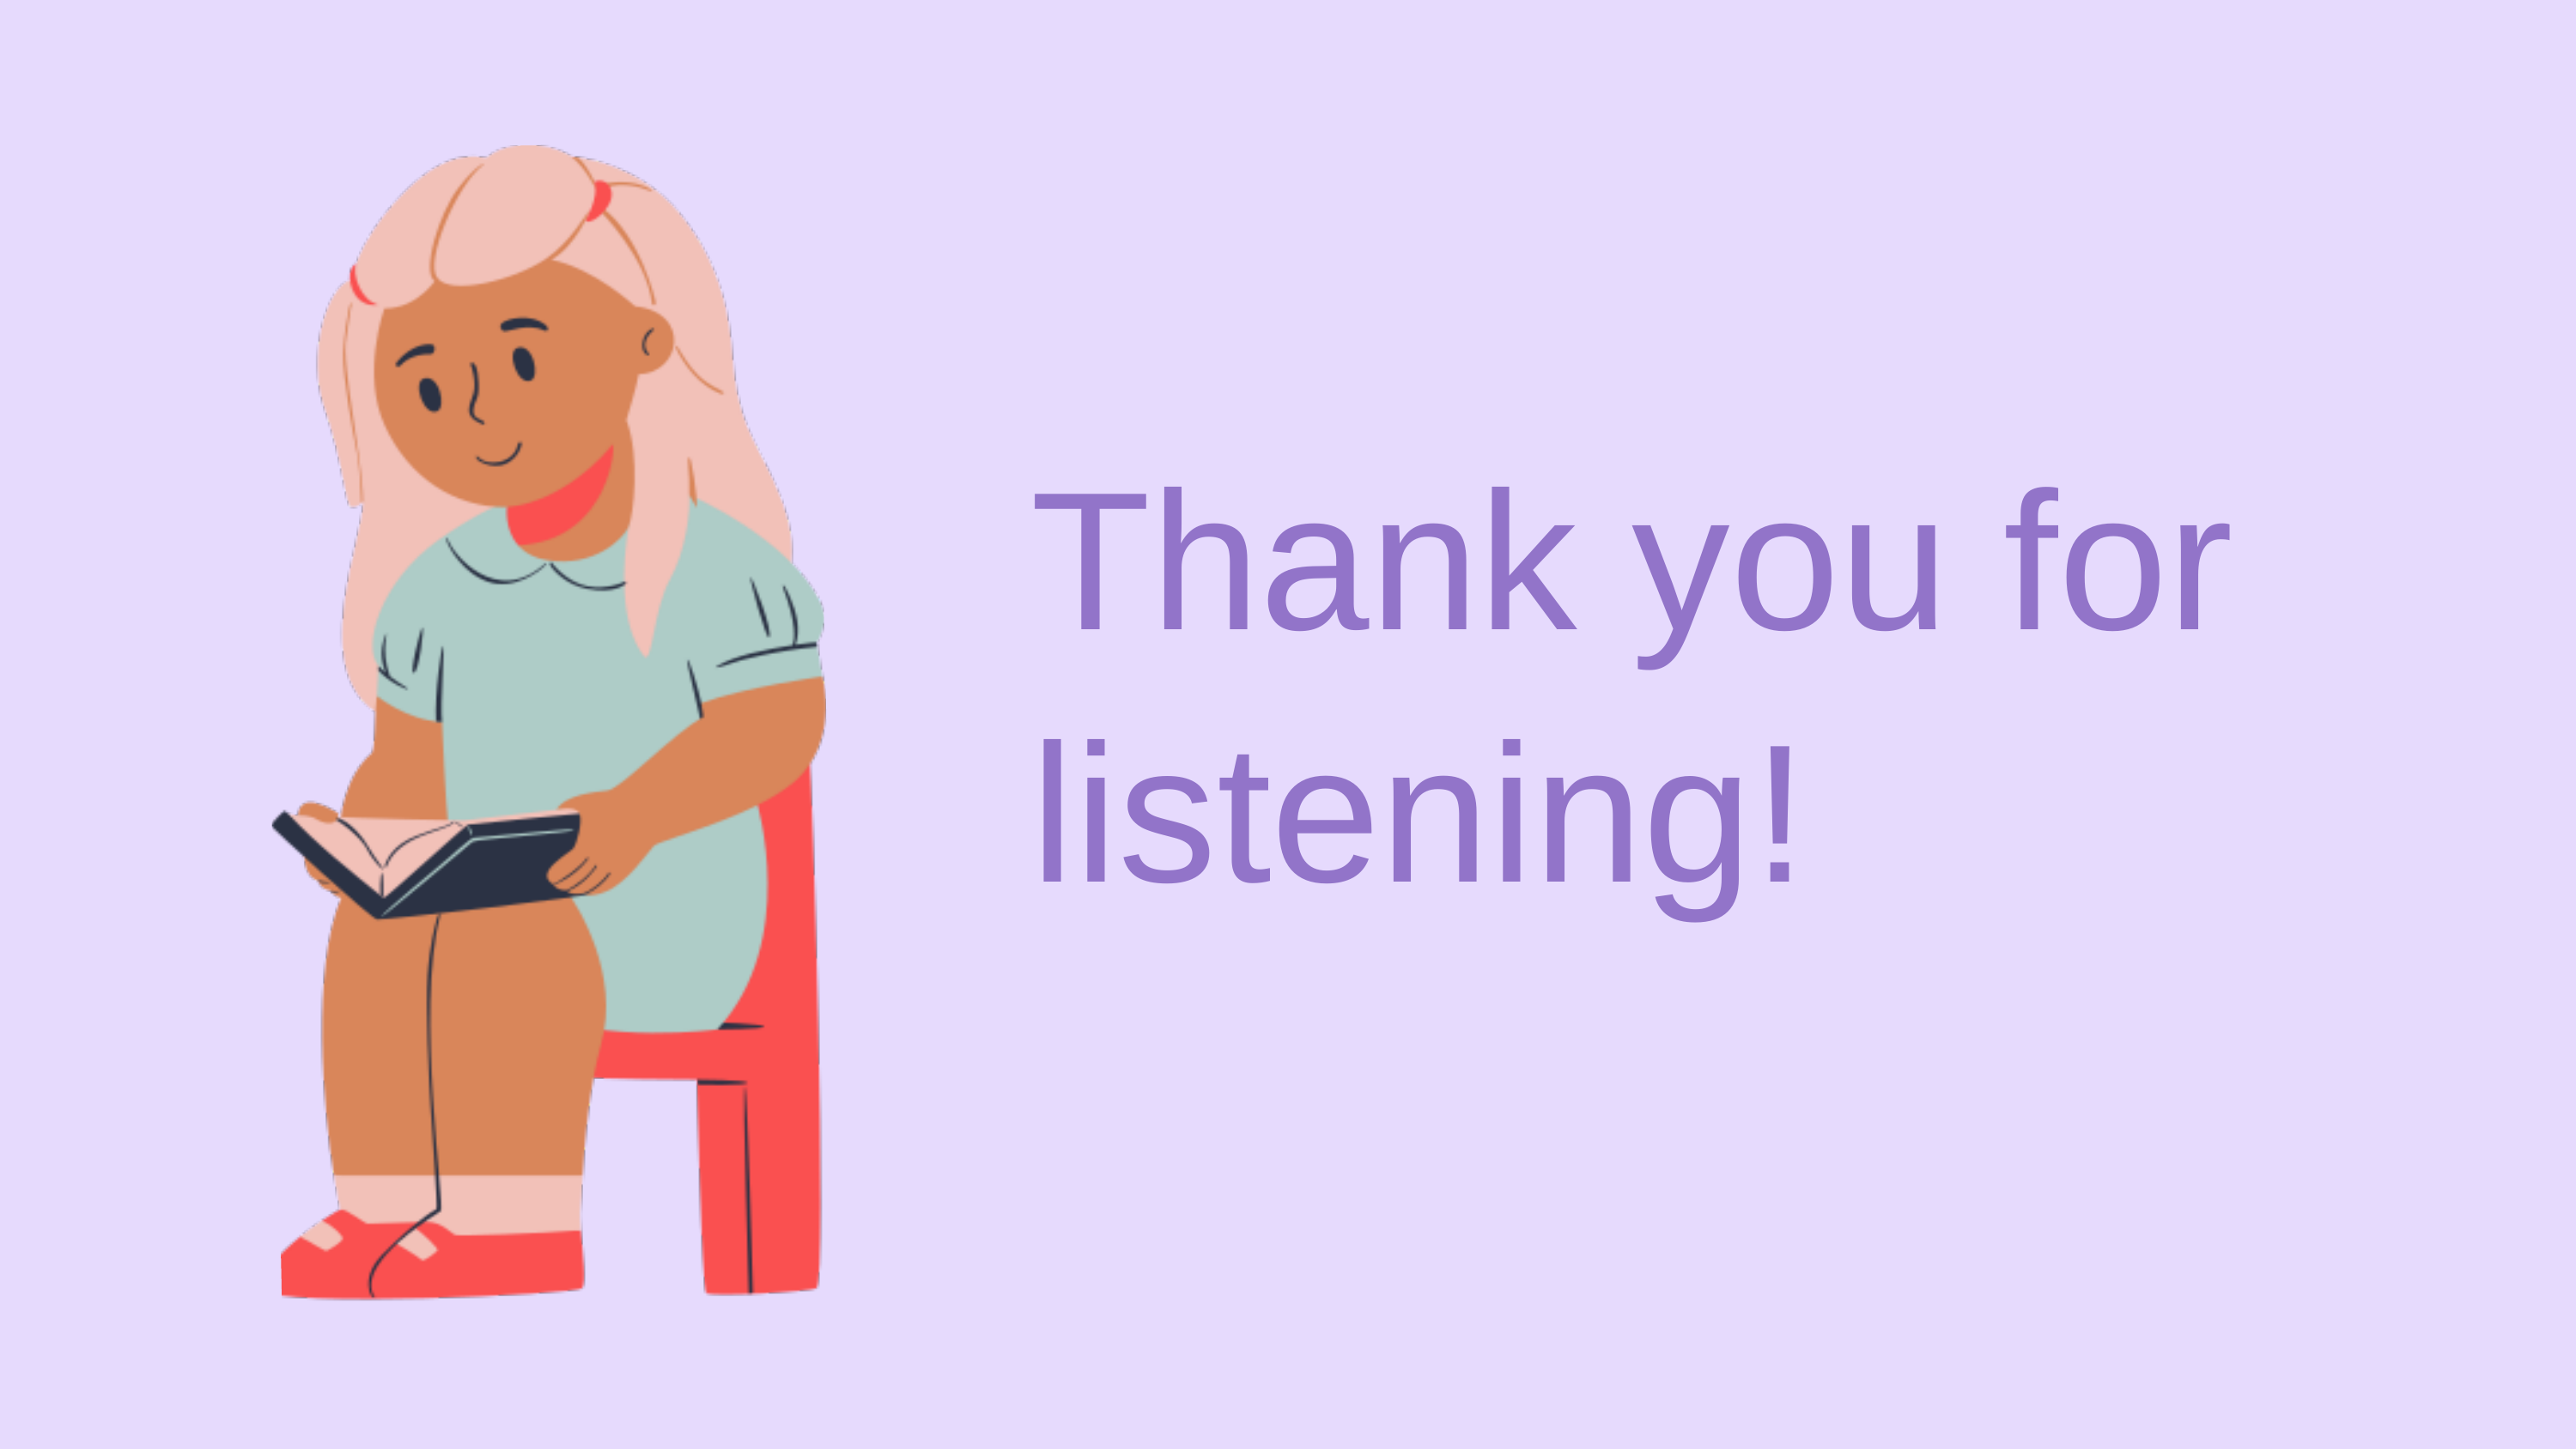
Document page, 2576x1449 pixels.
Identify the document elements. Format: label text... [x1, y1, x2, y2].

text_box Thank you for listening! [1030, 416, 2432, 922]
text_box [258, 139, 839, 1310]
